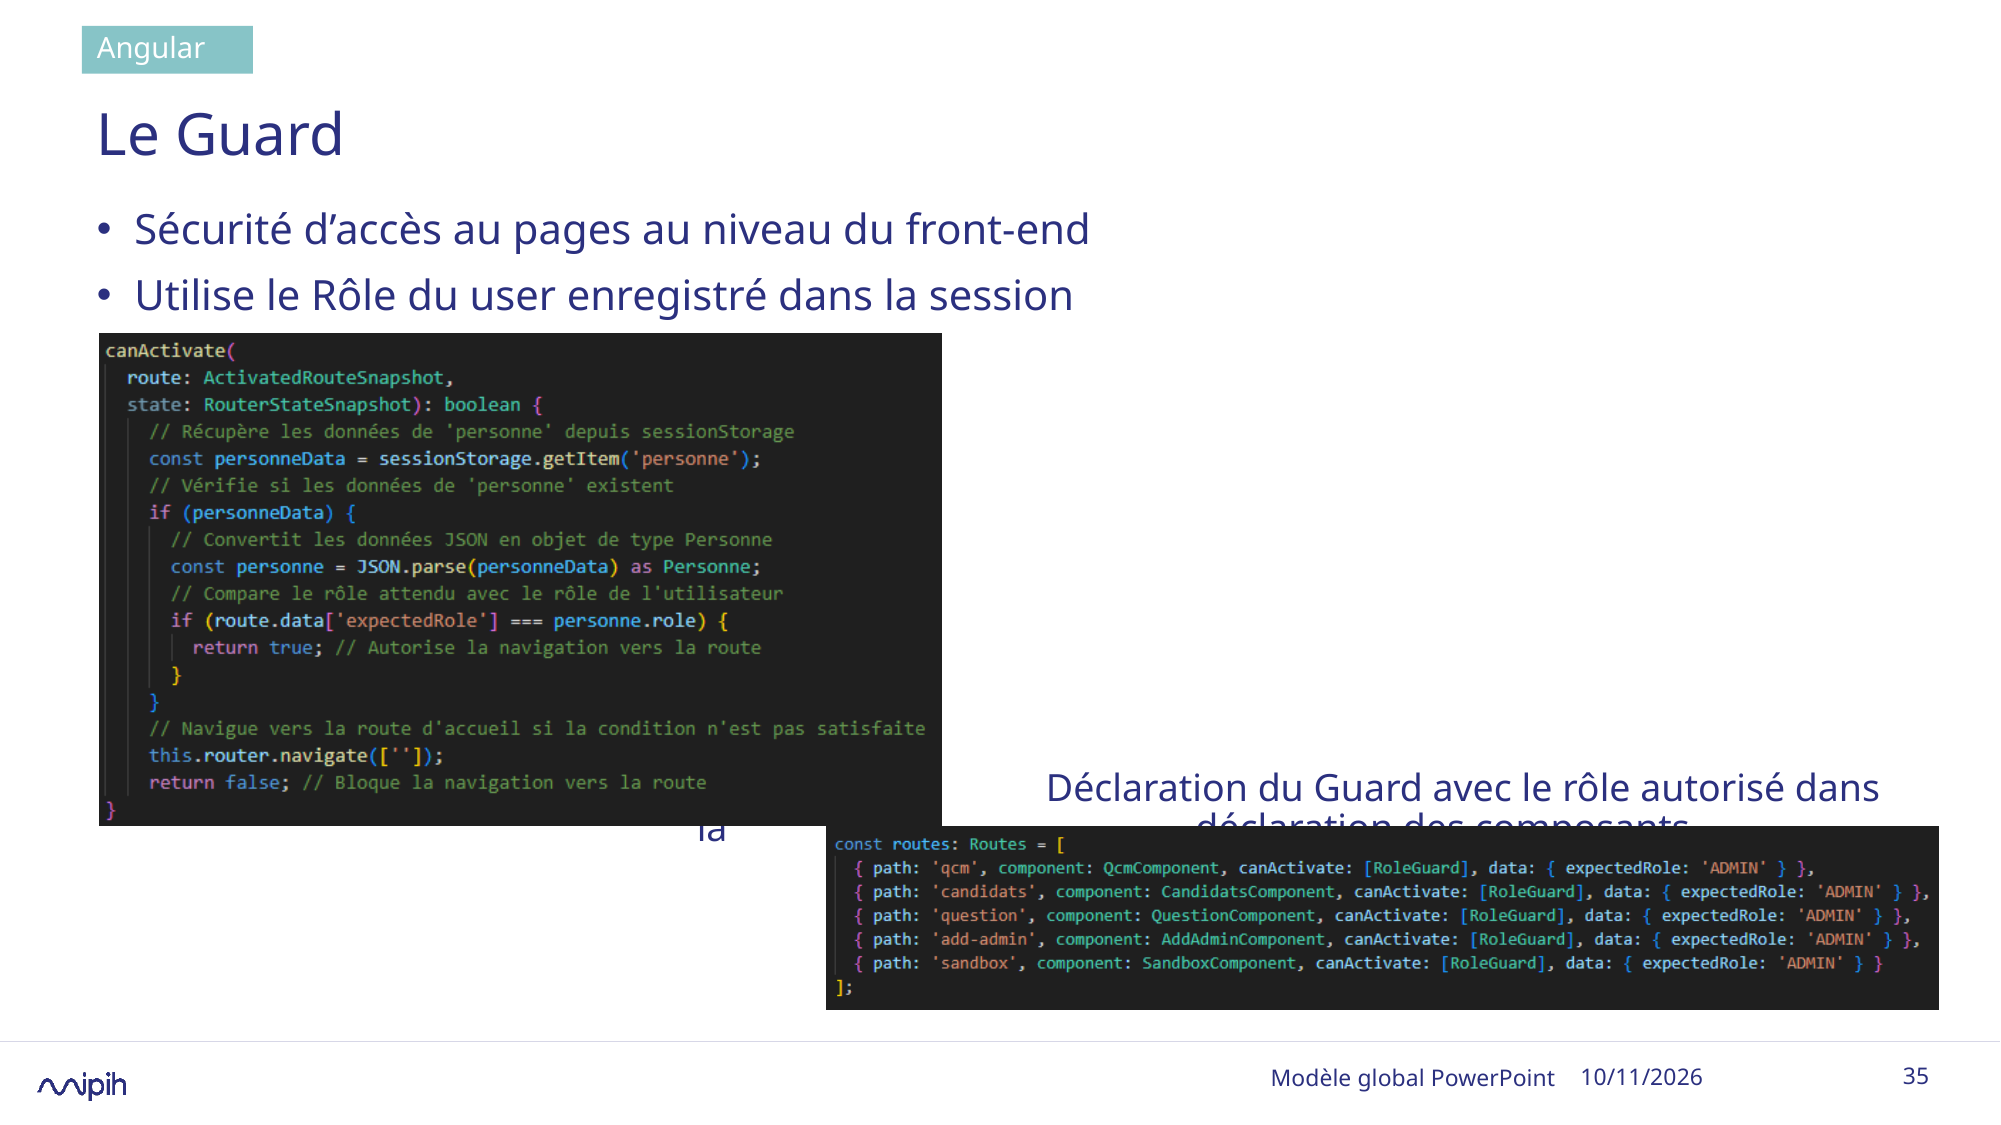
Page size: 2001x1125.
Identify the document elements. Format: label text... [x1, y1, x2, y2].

list Angular [81, 25, 253, 74]
list Sécurité d’accès au pages au niveau du front-end Utilise le Rôle du user enregistré dans la session Déclaration du Guard avec le rôle autorisé dans la déclaration des composants [81, 200, 1916, 1010]
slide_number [1580, 1055, 1863, 1101]
title Le Guard [81, 73, 1574, 200]
picture [99, 333, 1939, 1010]
picture [37, 1072, 126, 1101]
footer Modèle global PowerPoint [926, 1054, 1556, 1101]
